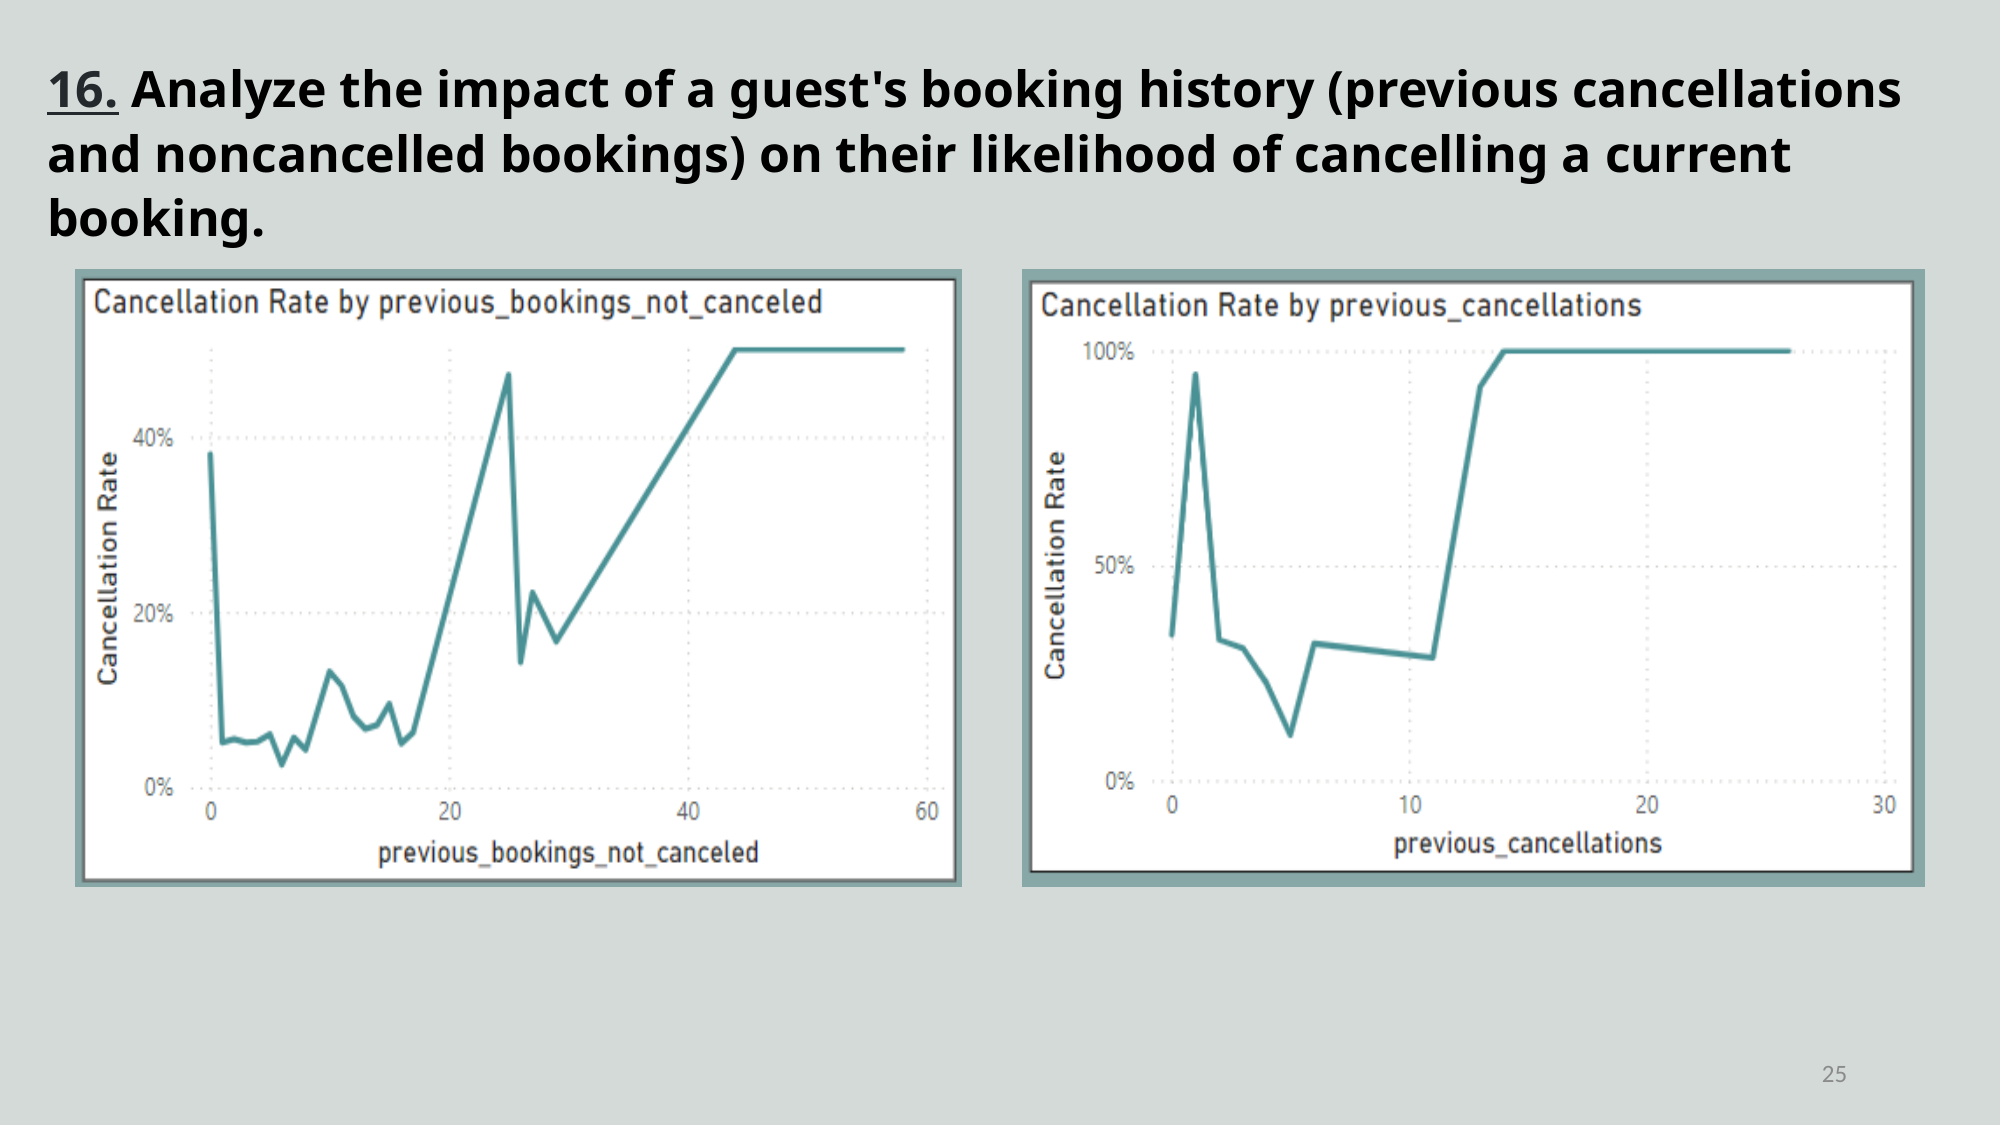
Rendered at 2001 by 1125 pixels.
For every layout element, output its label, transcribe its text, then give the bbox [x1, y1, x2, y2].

slide_number 25 [1412, 1042, 1863, 1103]
picture [75, 269, 962, 887]
picture [1022, 269, 1925, 887]
text_box 16. Analyze the impact of a guest's booking history (previous cancellations and noncancelled bookings) on their likelihood of cancelling a current booking. [32, 46, 2000, 335]
